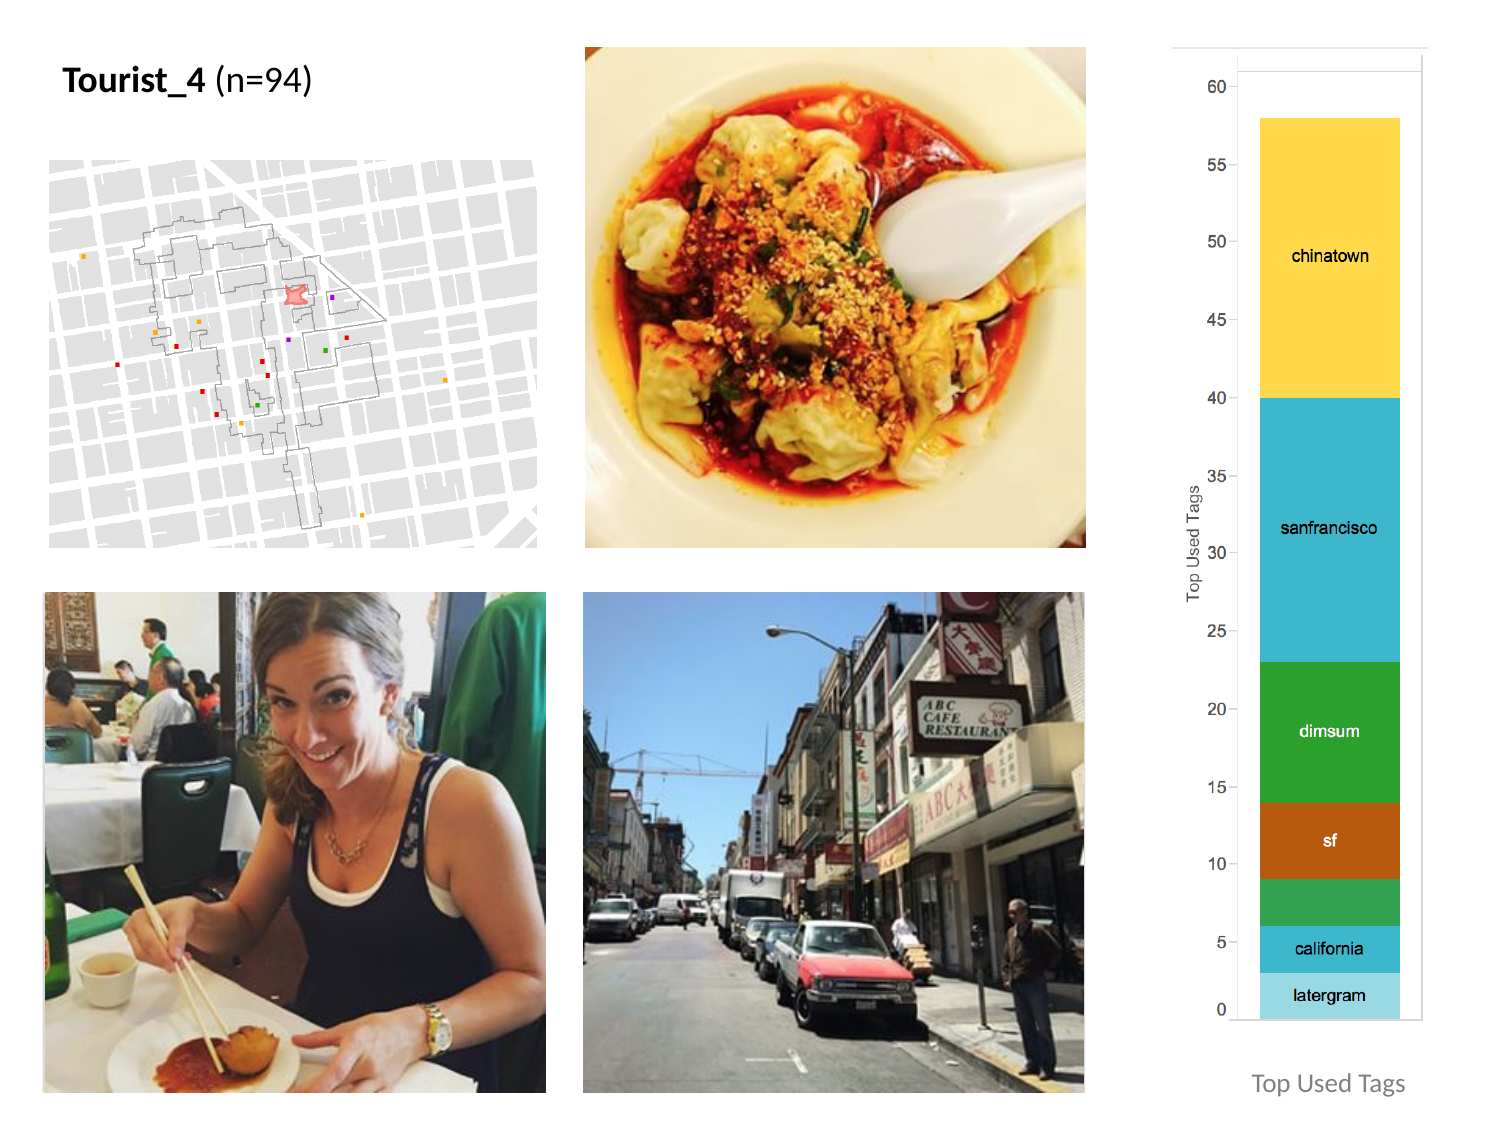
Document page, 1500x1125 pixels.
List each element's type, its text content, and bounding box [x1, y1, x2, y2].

picture [43, 160, 542, 548]
text_box Top Used Tags [1236, 1100, 1421, 1106]
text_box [42, 47, 1428, 1093]
picture [1172, 47, 1428, 1026]
picture [44, 592, 546, 1093]
picture [583, 592, 1085, 1093]
picture [584, 47, 1086, 548]
